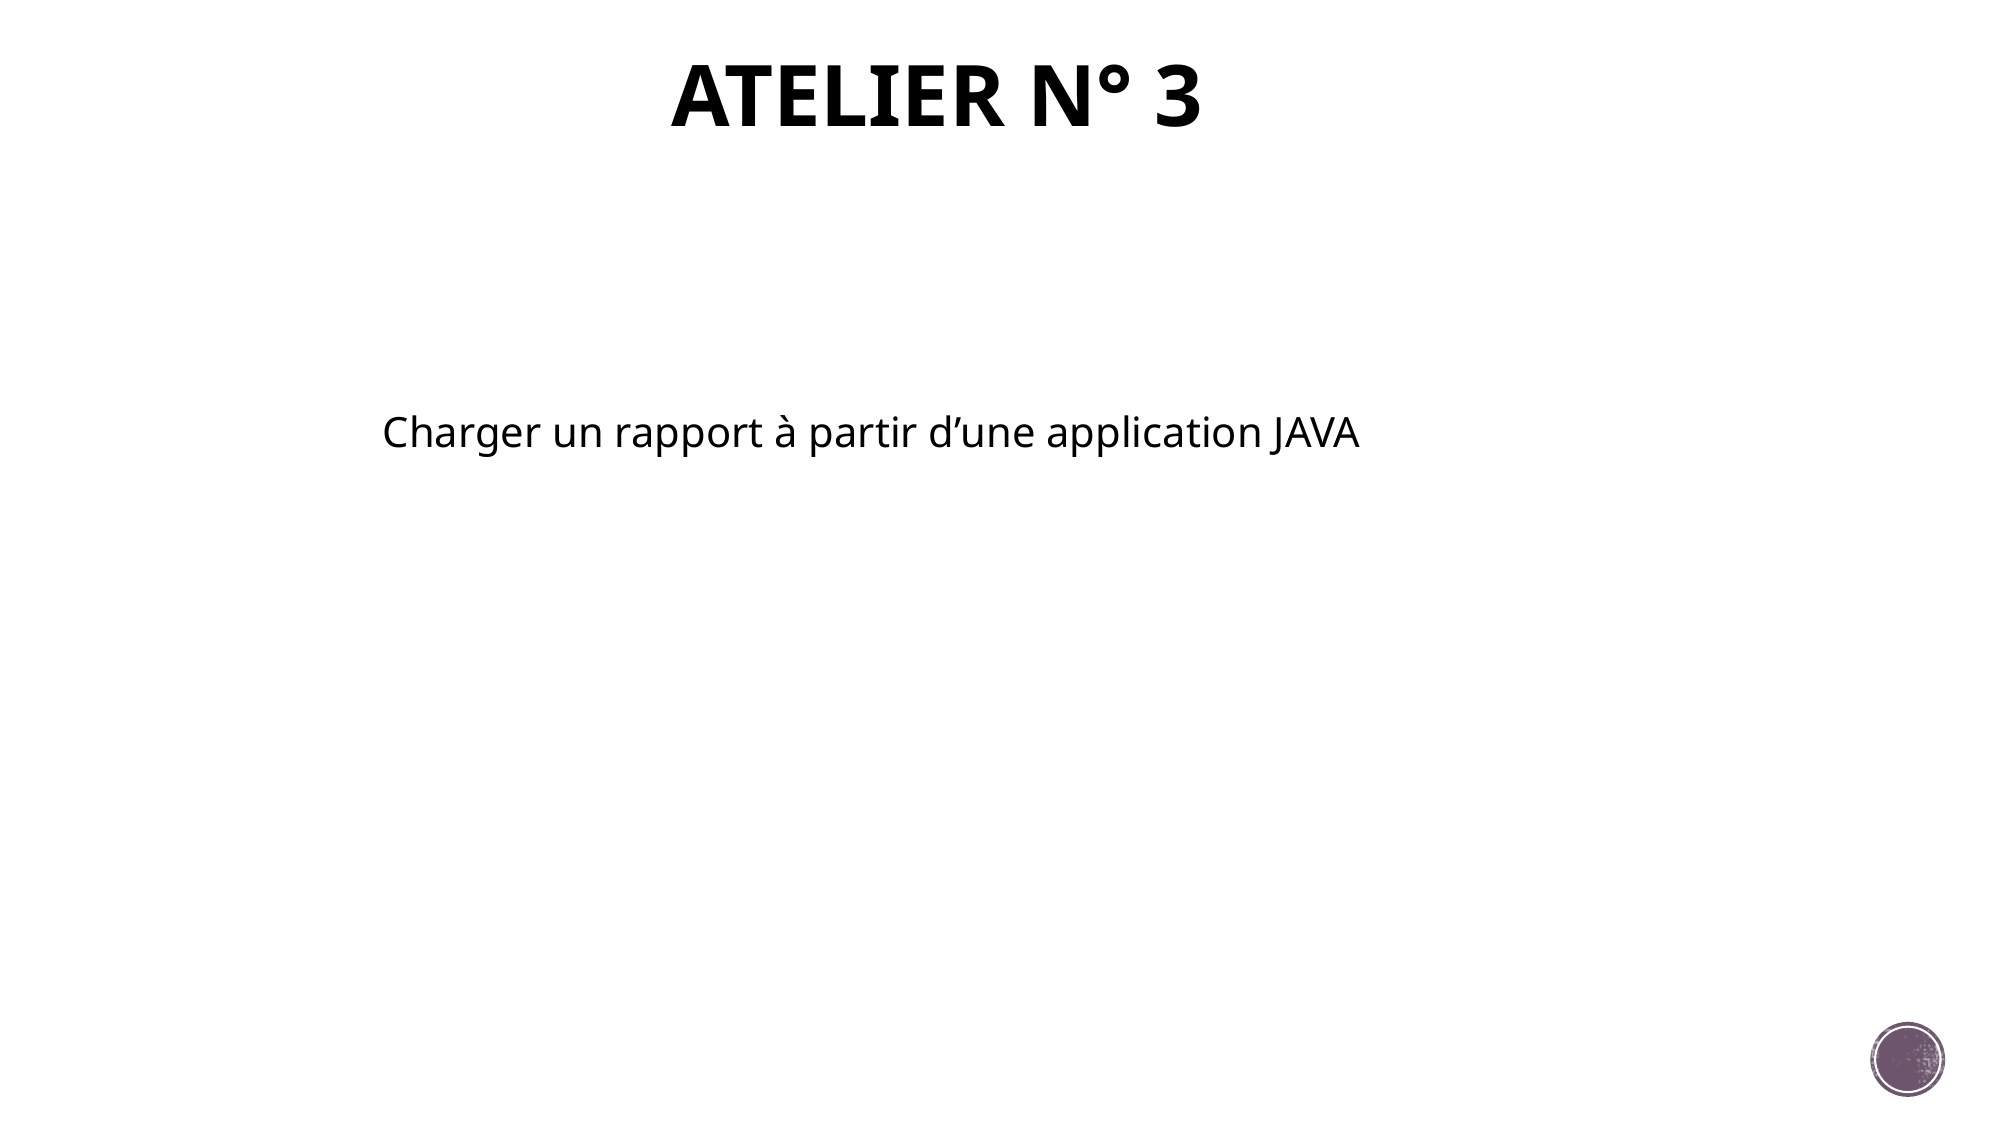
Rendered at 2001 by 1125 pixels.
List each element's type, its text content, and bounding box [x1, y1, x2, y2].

list Charger un rapport à partir d’une application JAVA [324, 222, 1550, 1008]
title ATELIER N° 3 [324, 45, 1550, 153]
